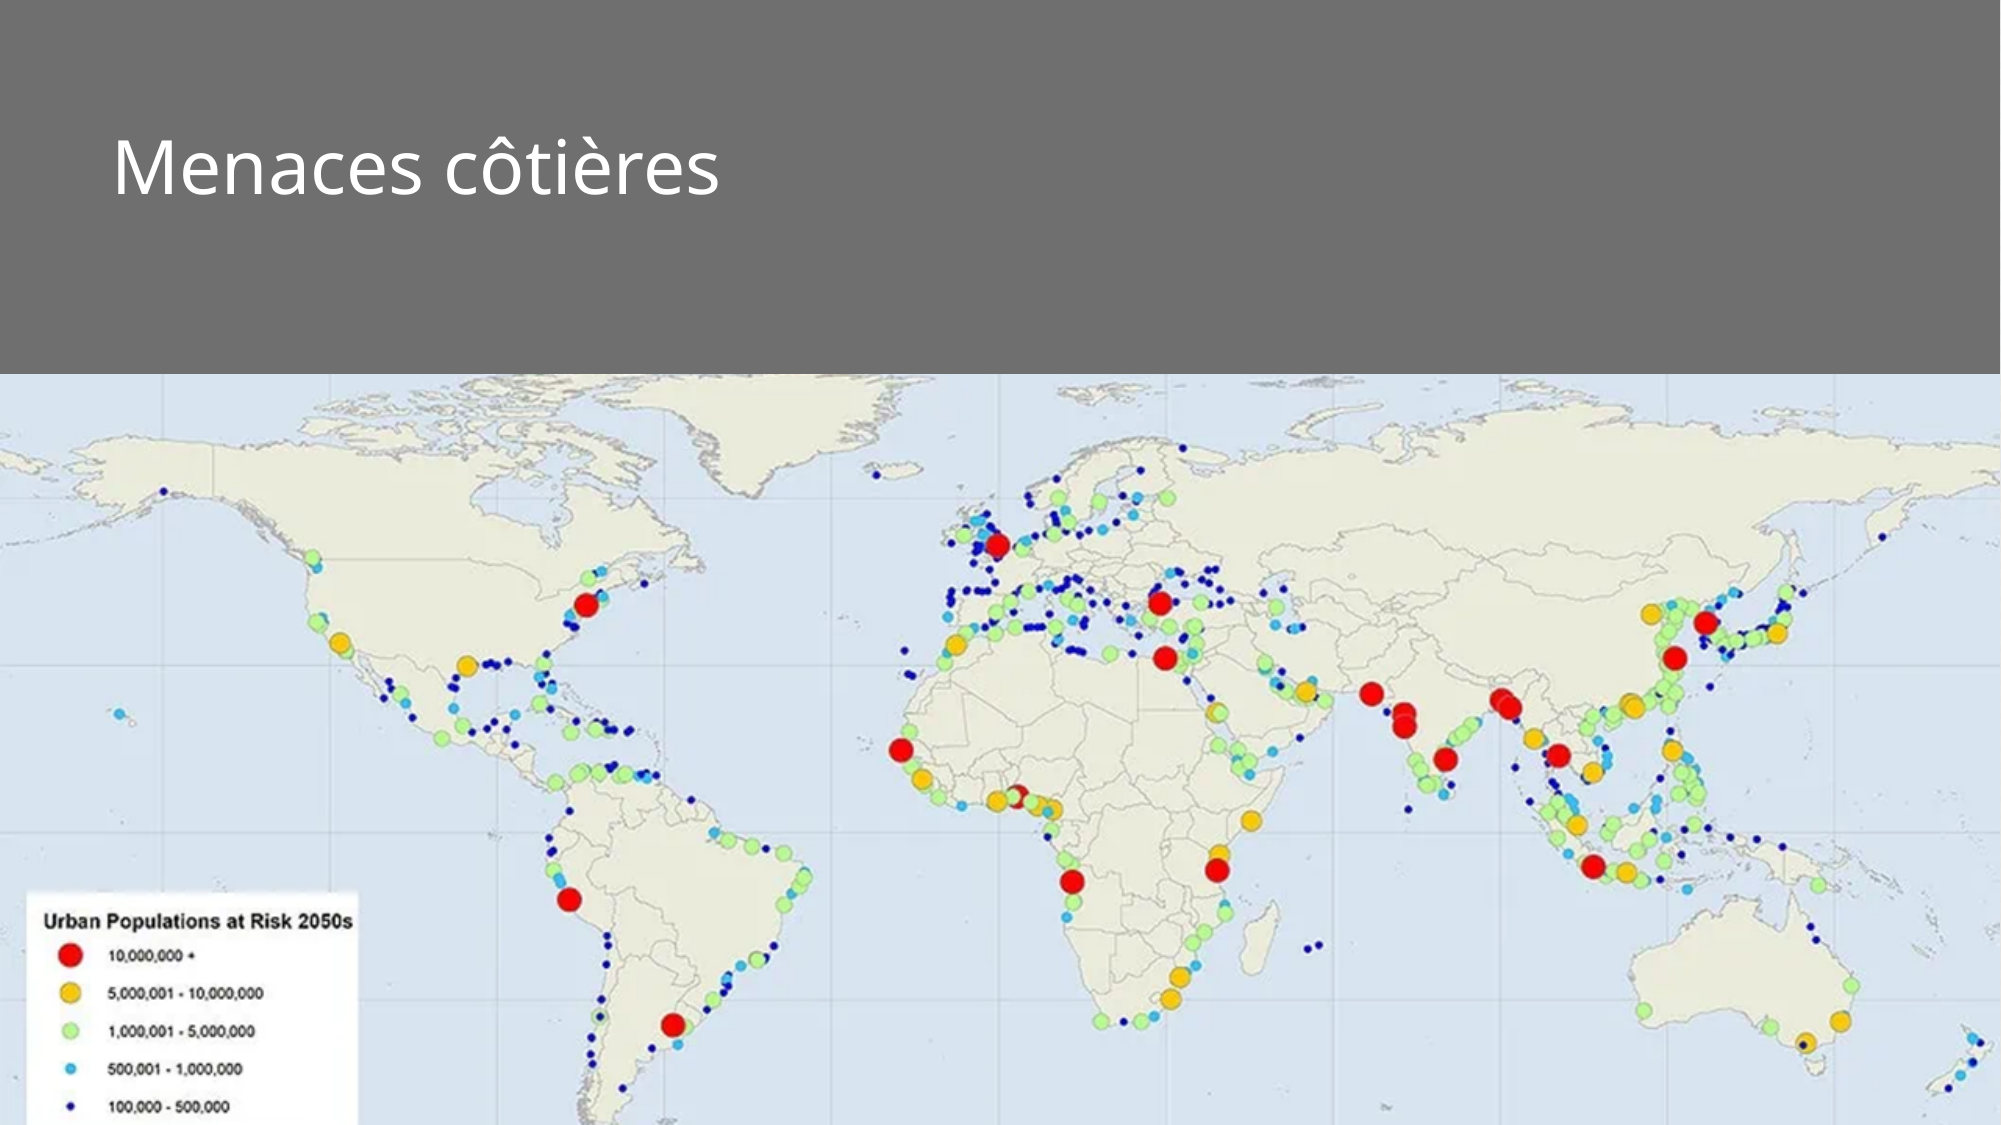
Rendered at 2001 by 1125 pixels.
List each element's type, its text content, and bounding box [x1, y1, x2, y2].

picture [0, 374, 2000, 1125]
title Menaces côtières [96, 41, 1659, 288]
